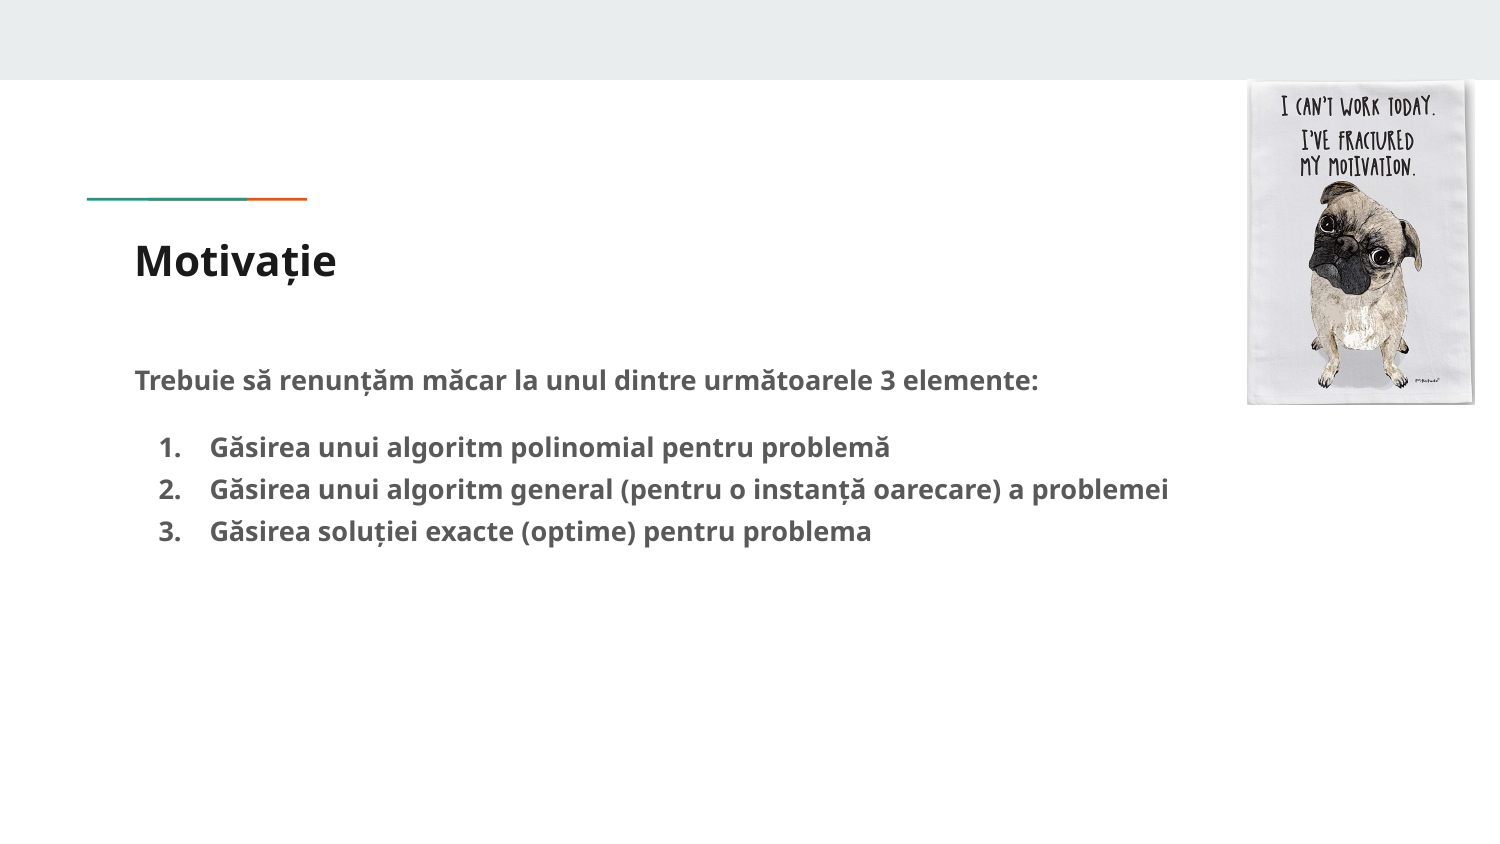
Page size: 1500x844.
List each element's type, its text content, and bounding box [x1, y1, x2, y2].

title Motivație [119, 216, 1242, 305]
list Trebuie să renunțăm măcar la unul dintre următoarele 3 elemente: Găsirea unui algoritm polinomial pentru problemă Găsirea unui algoritm general (pentru o instanță oarecare) a problemei Găsirea soluției exacte (optime) pentru problema [119, 341, 1381, 712]
picture [1247, 78, 1475, 406]
